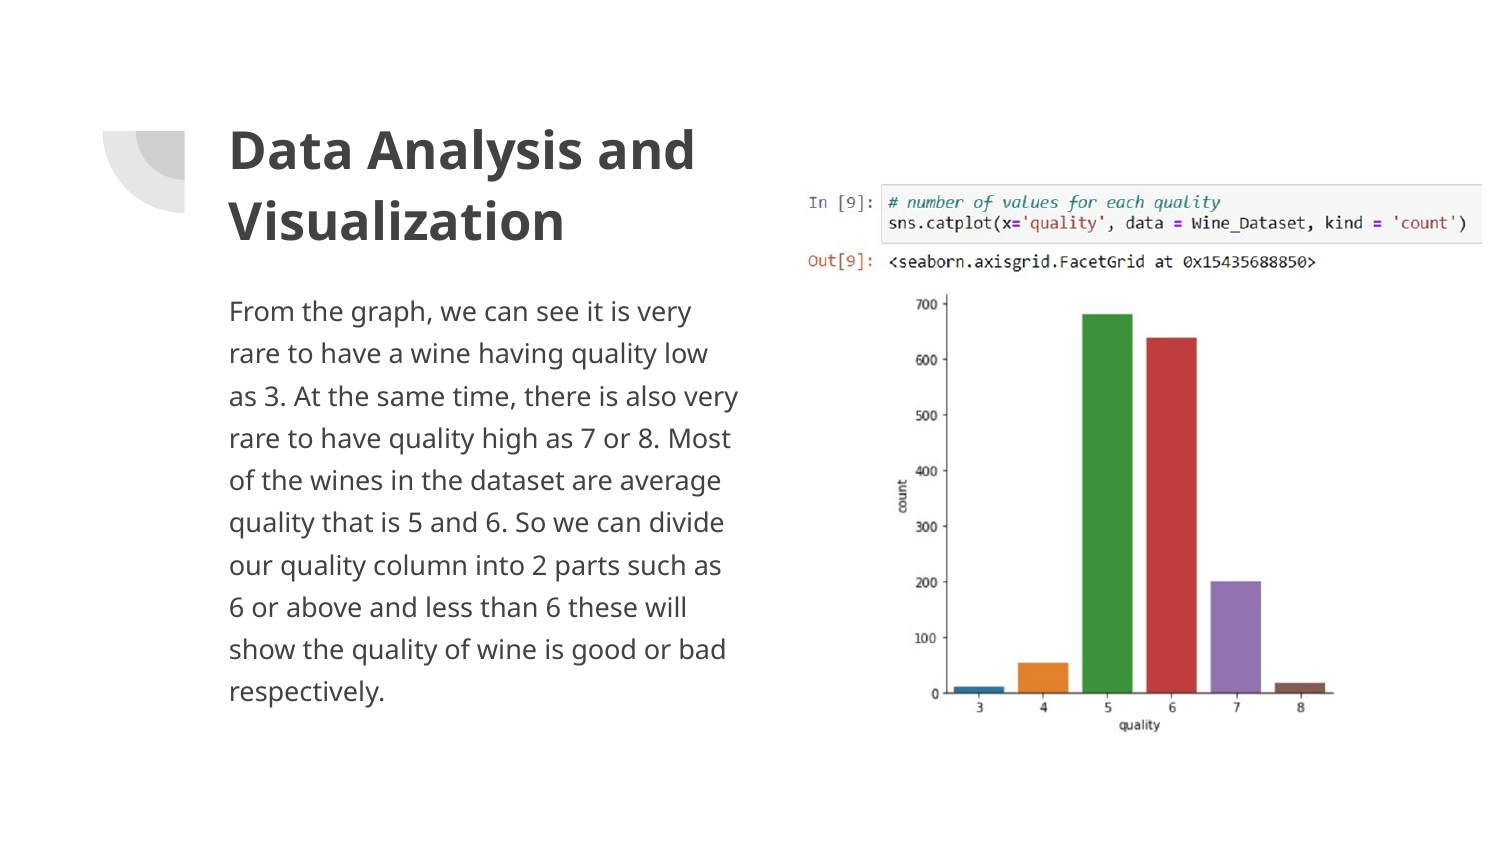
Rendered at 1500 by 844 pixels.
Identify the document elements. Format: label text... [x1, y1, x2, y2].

list From the graph, we can see it is very rare to have a wine having quality low as 3. At the same time, there is also very rare to have quality high as 7 or 8. Most of the wines in the dataset are average quality that is 5 and 6. So we can divide our quality column into 2 parts such as 6 or above and less than 6 these will show the quality of wine is good or bad respectively. [213, 272, 758, 744]
title Data Analysis and Visualization [213, 98, 758, 272]
picture [788, 175, 1483, 744]
